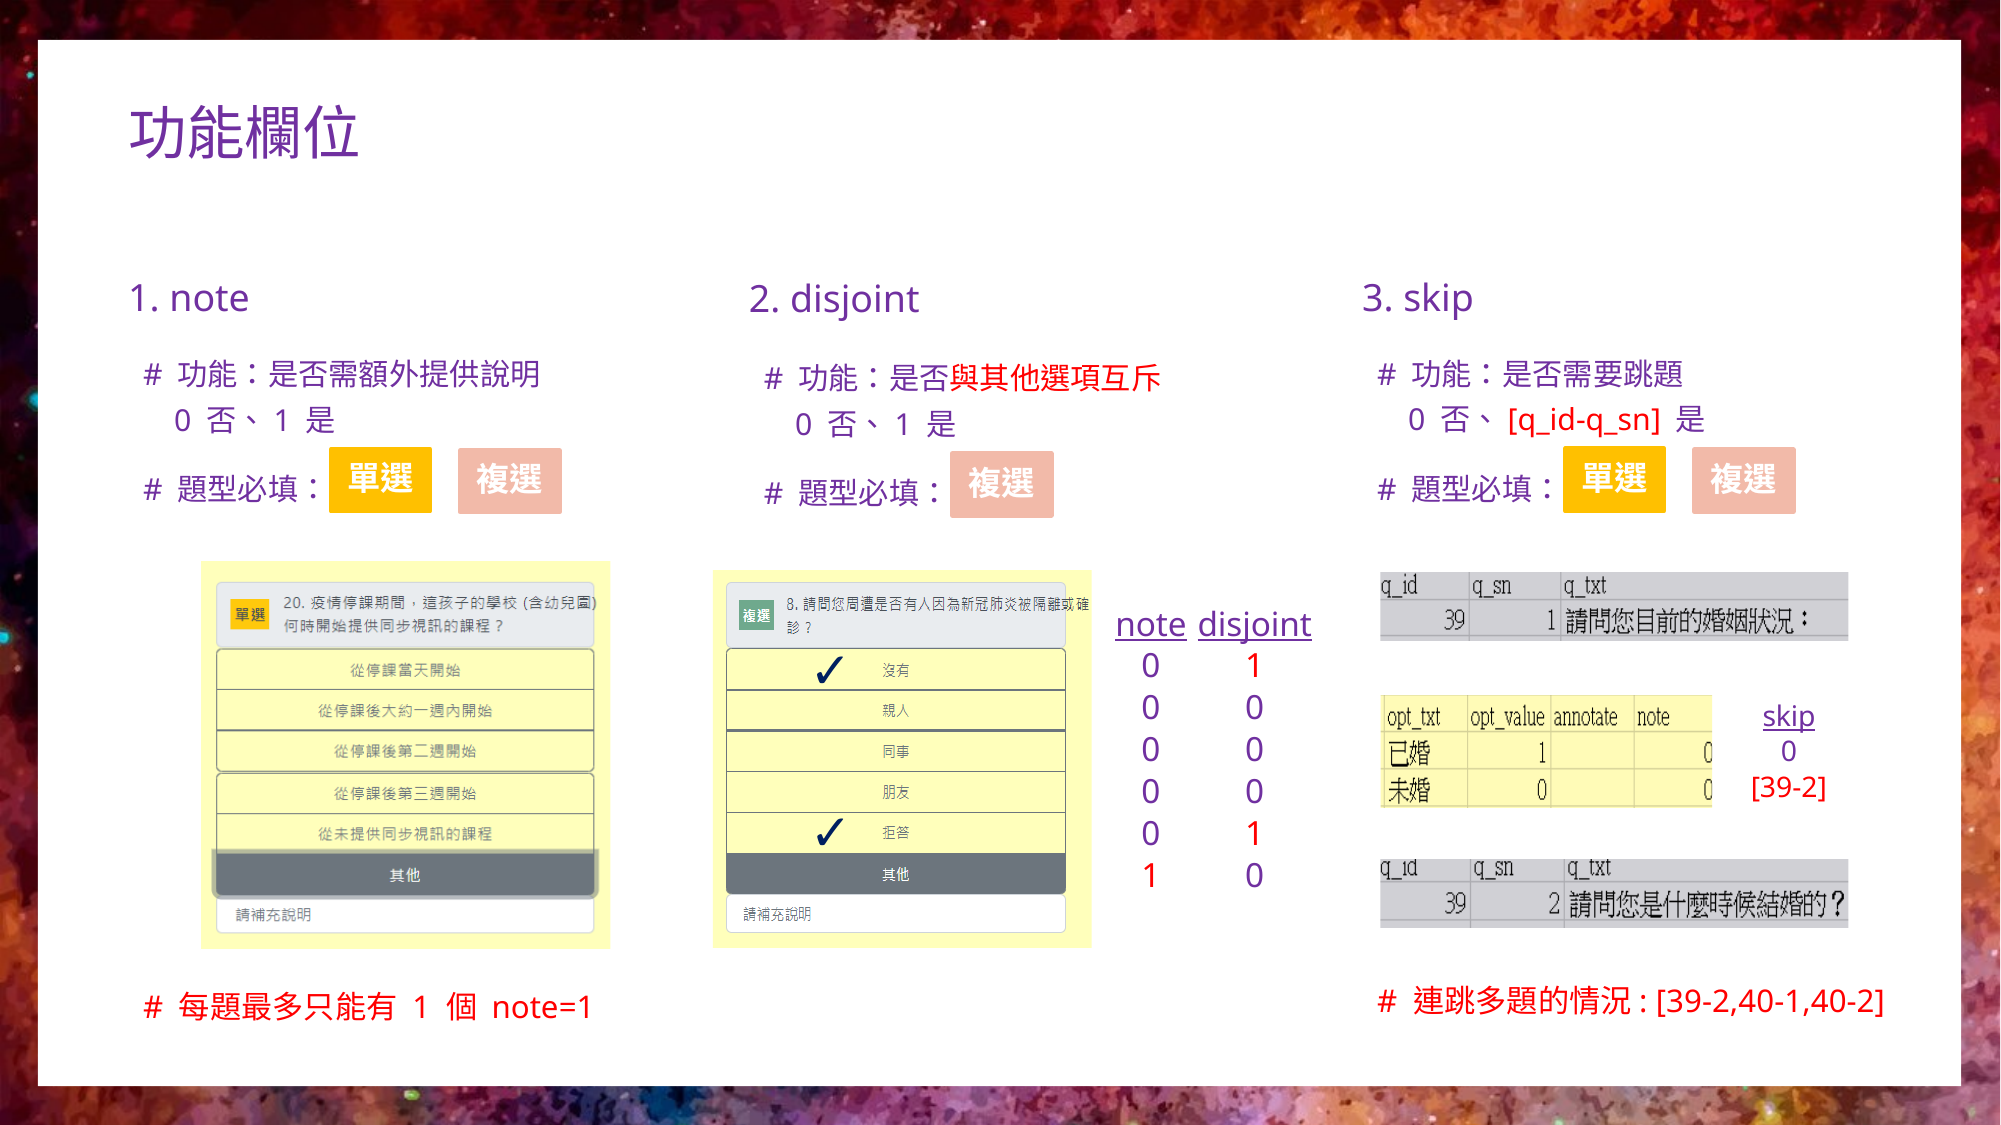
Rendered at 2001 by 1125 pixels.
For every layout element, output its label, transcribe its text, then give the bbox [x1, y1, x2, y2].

text_box 2. disjoint [733, 241, 1317, 359]
text_box skip 0 [39-2] [1729, 687, 1849, 812]
text_box 1. note [113, 240, 696, 358]
text_box 複選 [952, 453, 1052, 516]
text_box 單選 [1565, 448, 1665, 511]
picture [0, 0, 2001, 1125]
text_box 單選 [331, 449, 431, 512]
text_box 3. skip [1347, 240, 1931, 358]
text_box # 每題最多只能有 1 個 note=1 [128, 955, 712, 1049]
text_box # 功能：是否需要跳題 0 否、[q_id-q_sn] 是 # 題型必填： [1362, 338, 1946, 515]
text_box # 連跳多題的情況: [39-2,40-1,40-2] [1362, 948, 1946, 1042]
title 功能欄位 [113, 76, 1887, 194]
text_box 複選 [460, 450, 560, 513]
text_box disjoint 1 0 0 0 1 0 [1177, 585, 1333, 910]
text_box # 功能：是否與其他選項互斥 0 否、1 是 # 題型必填： [748, 342, 1332, 519]
text_box note 0 0 0 0 0 1 [1098, 585, 1177, 910]
text_box 複選 [1694, 449, 1794, 512]
text_box # 功能：是否需額外提供說明 0 否、1 是 # 題型必填： [128, 338, 712, 515]
